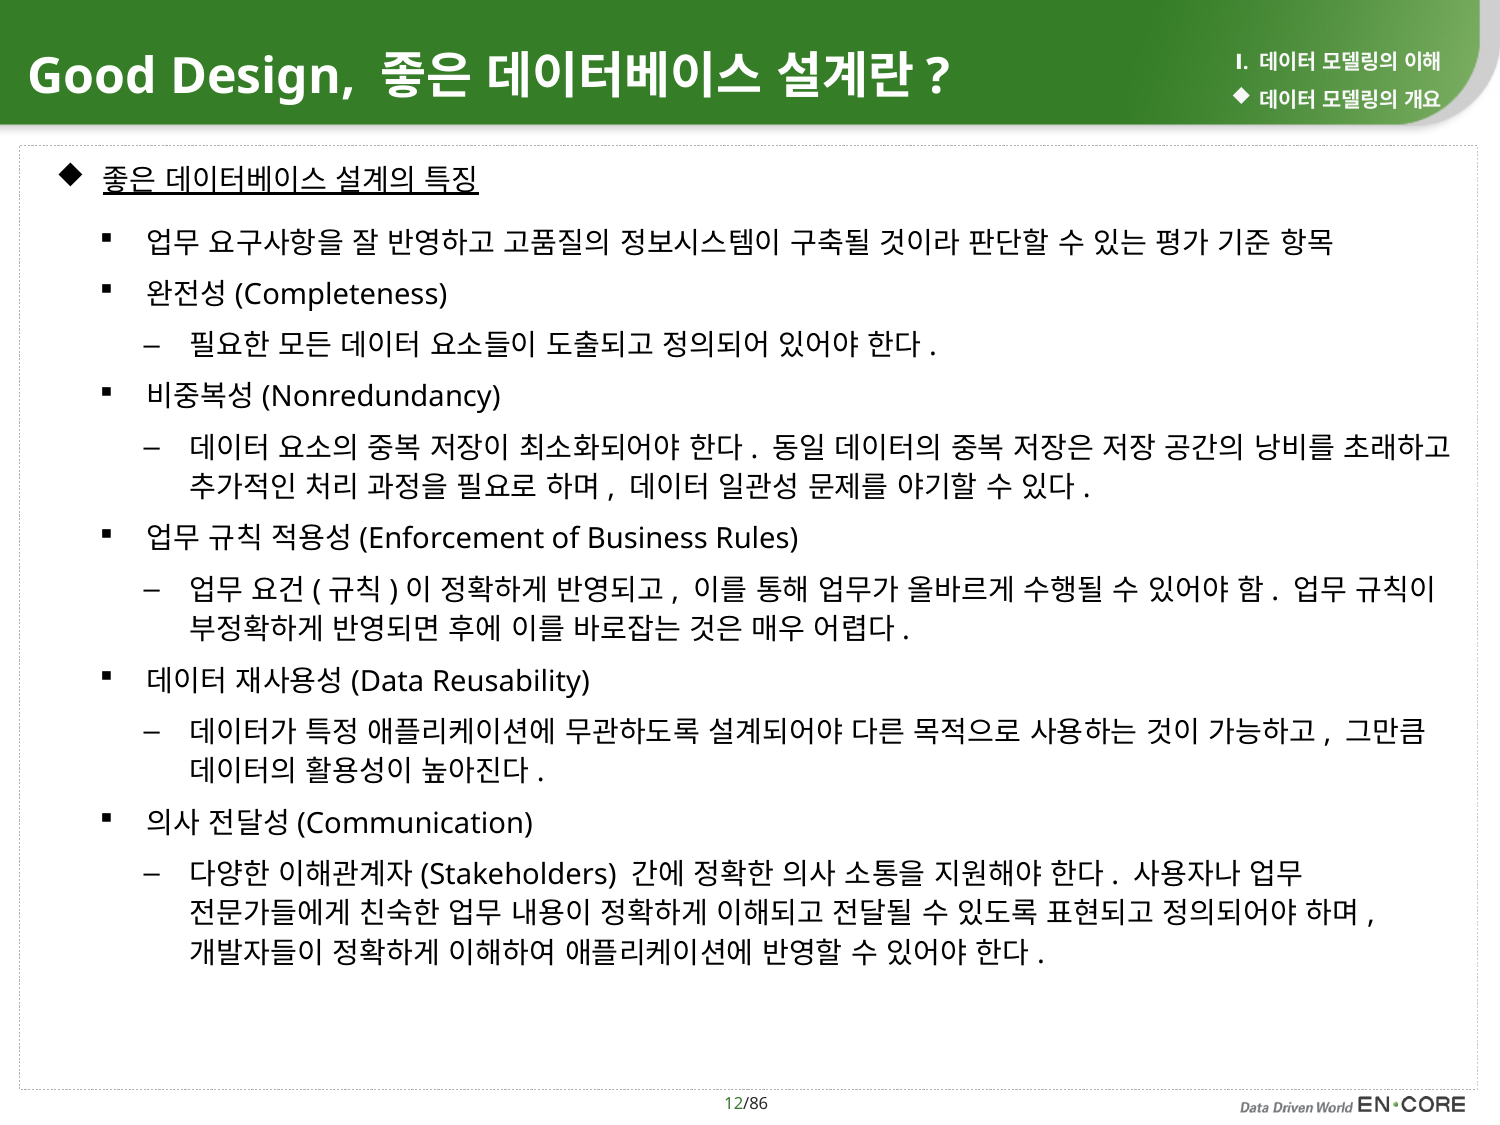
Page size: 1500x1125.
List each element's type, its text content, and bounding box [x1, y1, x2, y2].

picture [0, 0, 1500, 1125]
text_box 좋은 데이터베이스 설계의 특징 업무 요구사항을 잘 반영하고 고품질의 정보시스템이 구축될 것이라 판단할 수 있는 평가 기준 항목 완전성(Completeness) 필요한 모든 데이터 요소들이 도출되고 정의되어 있어야 한다. 비중복성(Nonredundancy) 데이터 요소의 중복 저장이 최소화되어야 한다. 동일 데이터의 중복 저장은 저장 공간의 낭비를 초래하고 추가적인 처리 과정을 필요로 하며, 데이터 일관성 문제를 야기할 수 있다. 업무 규칙 적용성(Enforcement of Business Rules) 업무 요건(규칙)이 정확하게 반영되고, 이를 통해 업무가 올바르게 수행될 수 있어야 함. 업무 규칙이 부정확하게 반영되면 후에 이를 바로잡는 것은 매우 어렵다. 데이터 재사용성(Data Reusability) 데이터가 특정 애플리케이션에 무관하도록 설계되어야 다른 목적으로 사용하는 것이 가능하고, 그만큼 데이터의 활용성이 높아진다. 의사 전달성(Communication) 다양한 이해관계자(Stakeholders) 간에 정확한 의사 소통을 지원해야 한다. 사용자나 업무 전문가들에게 친숙한 업무 내용이 정확하게 이해되고 전달될 수 있도록 표현되고 정의되어야 하며, 개발자들이 정확하게 이해하여 애플리케이션에 반영할 수 있어야 한다. [41, 148, 1471, 977]
text_box Ⅰ. 데이터 모델링의 이해 데이터 모델링의 개요 [1163, 19, 1457, 130]
text_box Good Design, 좋은 데이터베이스 설계란? [12, 29, 1288, 118]
